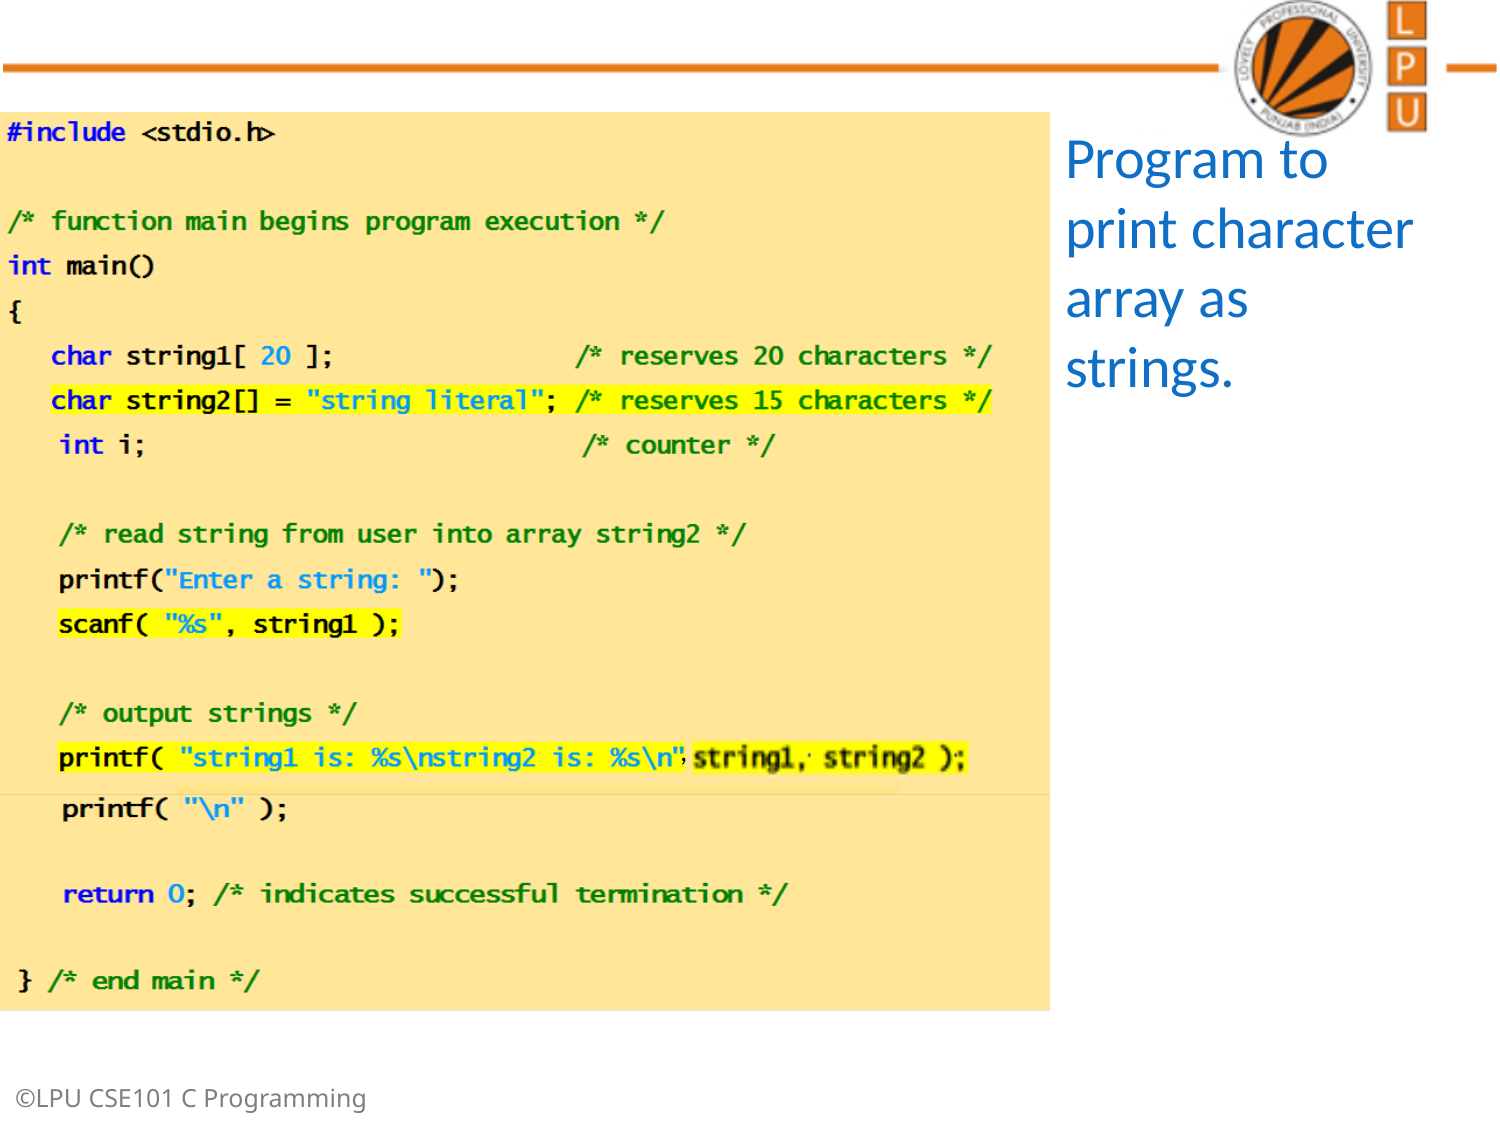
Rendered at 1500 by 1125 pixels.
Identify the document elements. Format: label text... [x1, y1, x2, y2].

picture [3, 0, 1500, 155]
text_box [0, 112, 1051, 1013]
list Program to print character array as strings. [1051, 112, 1438, 855]
